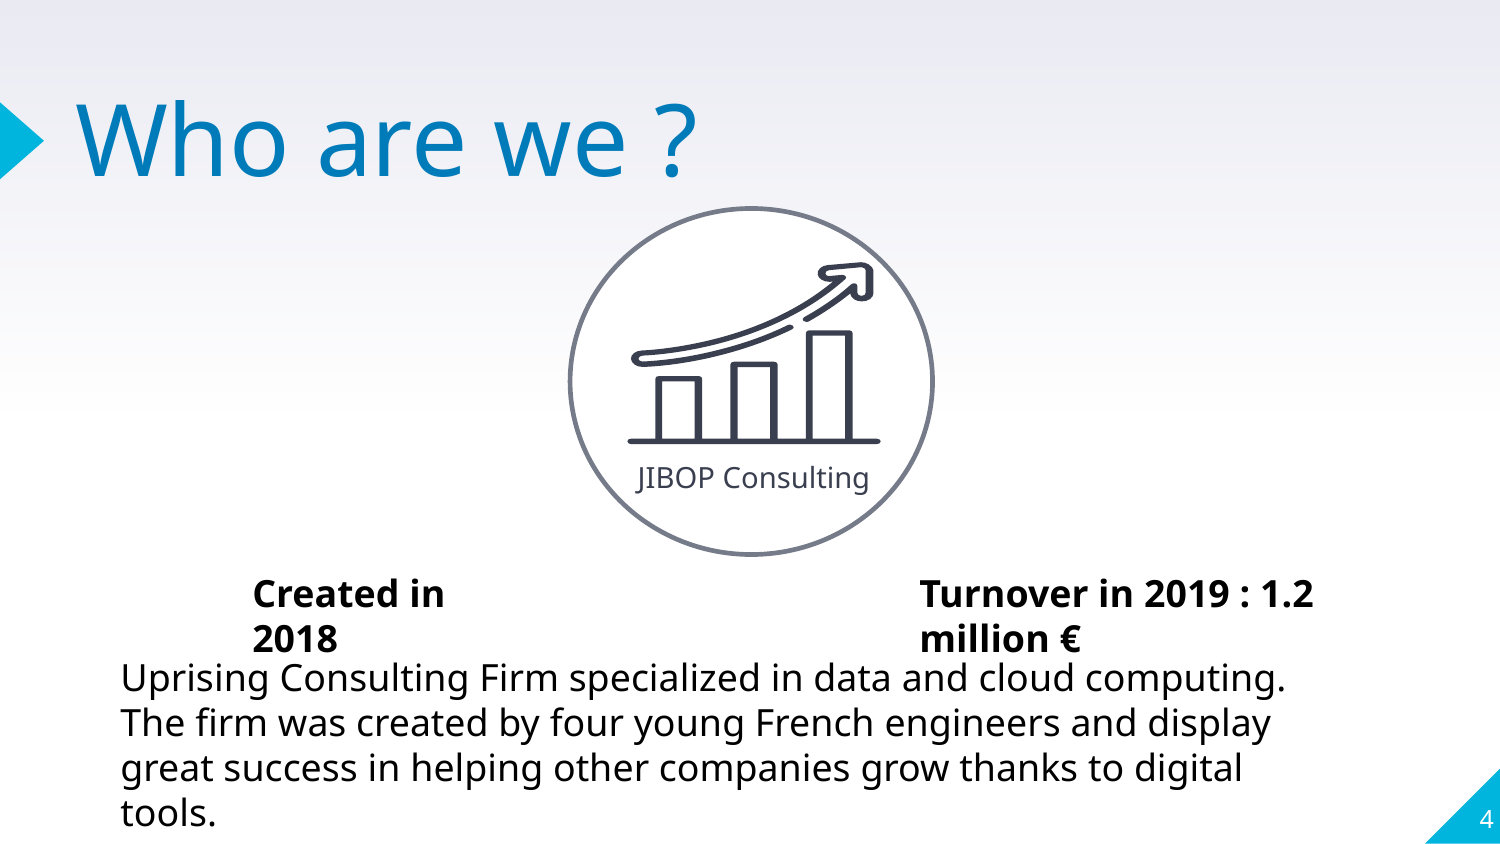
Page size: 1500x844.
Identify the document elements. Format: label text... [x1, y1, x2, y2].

text_box [570, 277, 622, 494]
text_box Uprising Consulting Firm specialized in data and cloud computing. The firm was created by four young French engineers and display great success in helping other companies grow thanks to digital tools. [105, 638, 1356, 795]
slide_number ‹#› [1418, 760, 1494, 838]
text_box JIBOP Consulting [613, 444, 895, 521]
text_box [644, 521, 859, 555]
text_box Turnover in 2019 : 1.2 million € [904, 554, 1439, 632]
title Who are we ? [75, 99, 1356, 277]
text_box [627, 261, 881, 445]
text_box [887, 277, 933, 487]
text_box Created in 2018 [237, 554, 544, 632]
